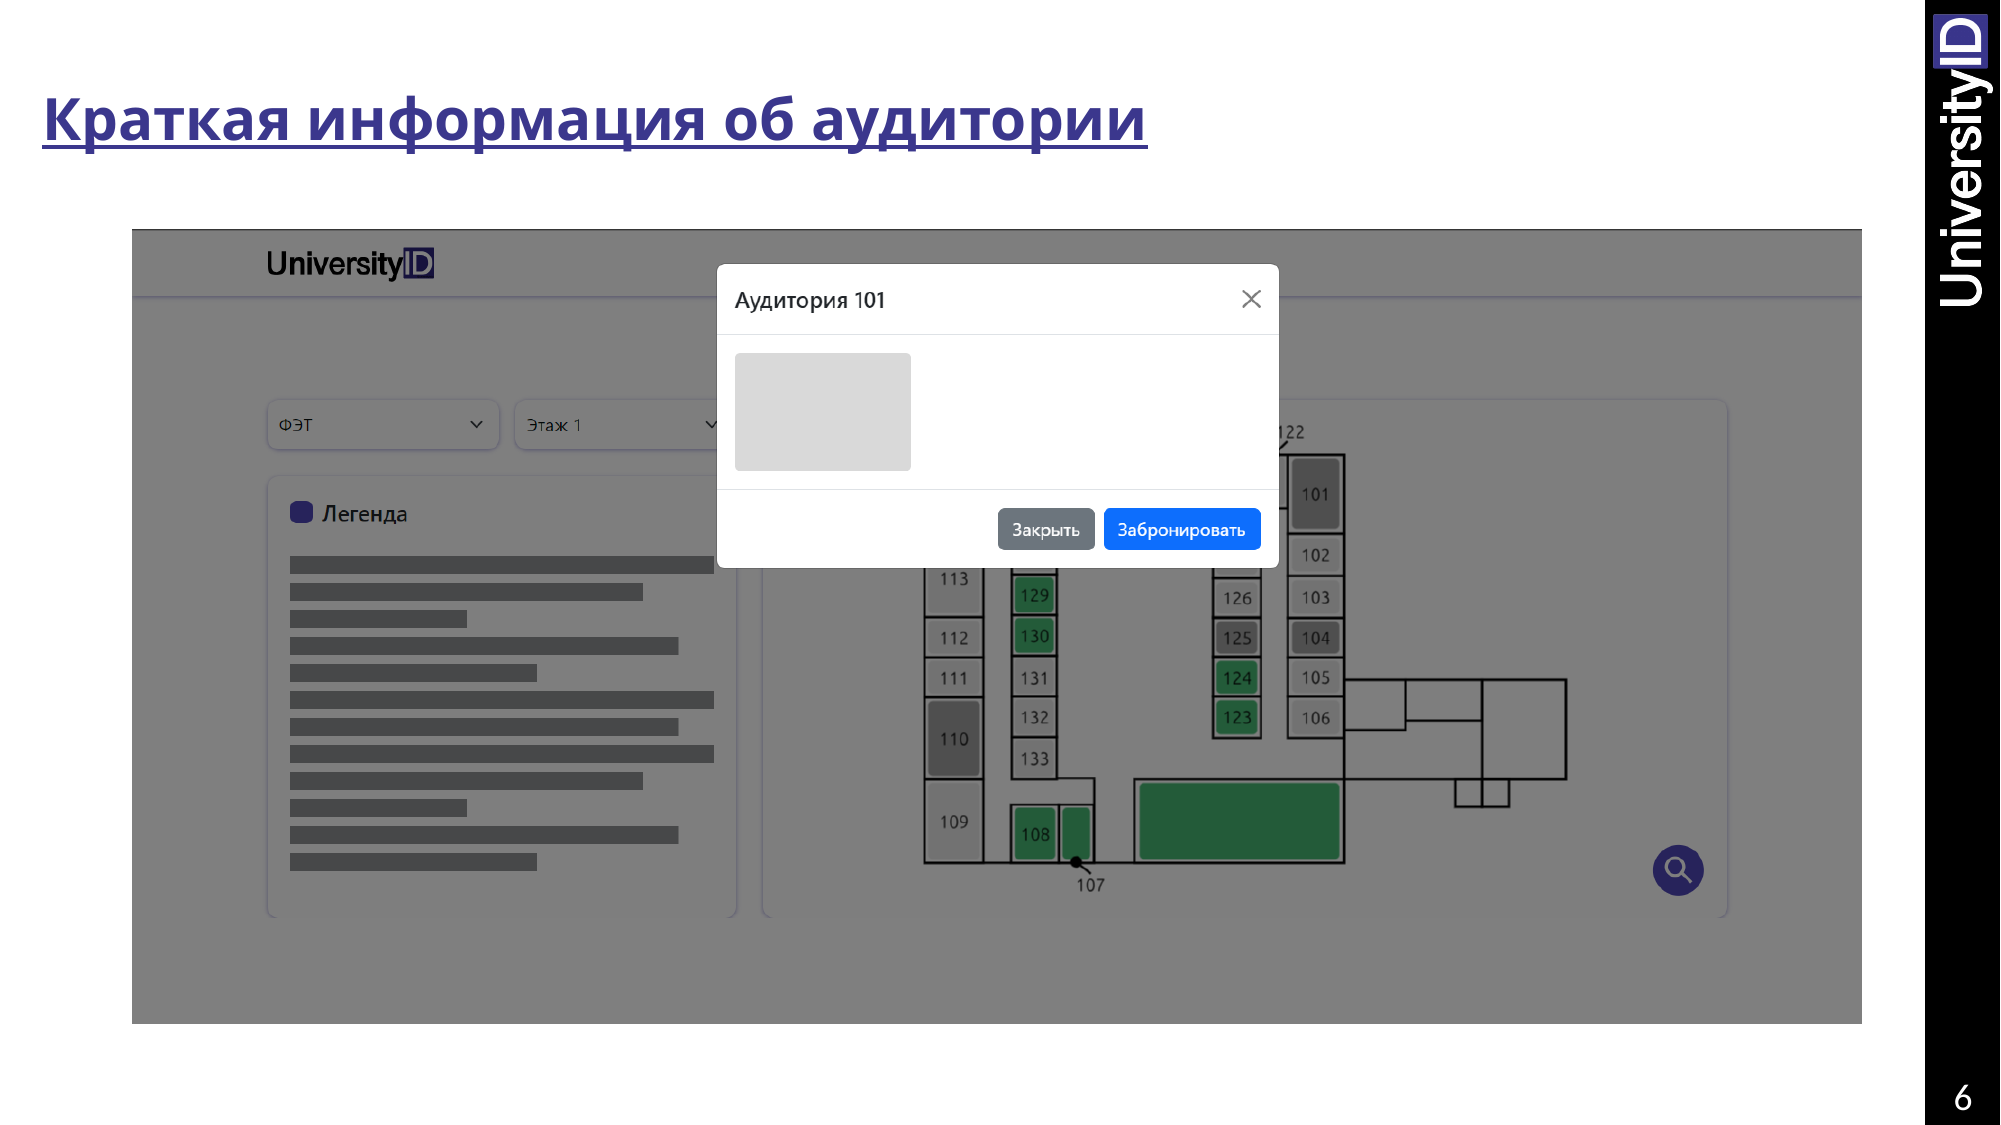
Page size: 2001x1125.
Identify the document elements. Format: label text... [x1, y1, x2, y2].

text_box 6 [1925, 0, 2000, 130]
picture [1817, 15, 2000, 306]
picture [132, 229, 1862, 1024]
text_box Краткая информация об аудитории [27, 74, 1163, 159]
text_box 6 [1925, 190, 2000, 1125]
